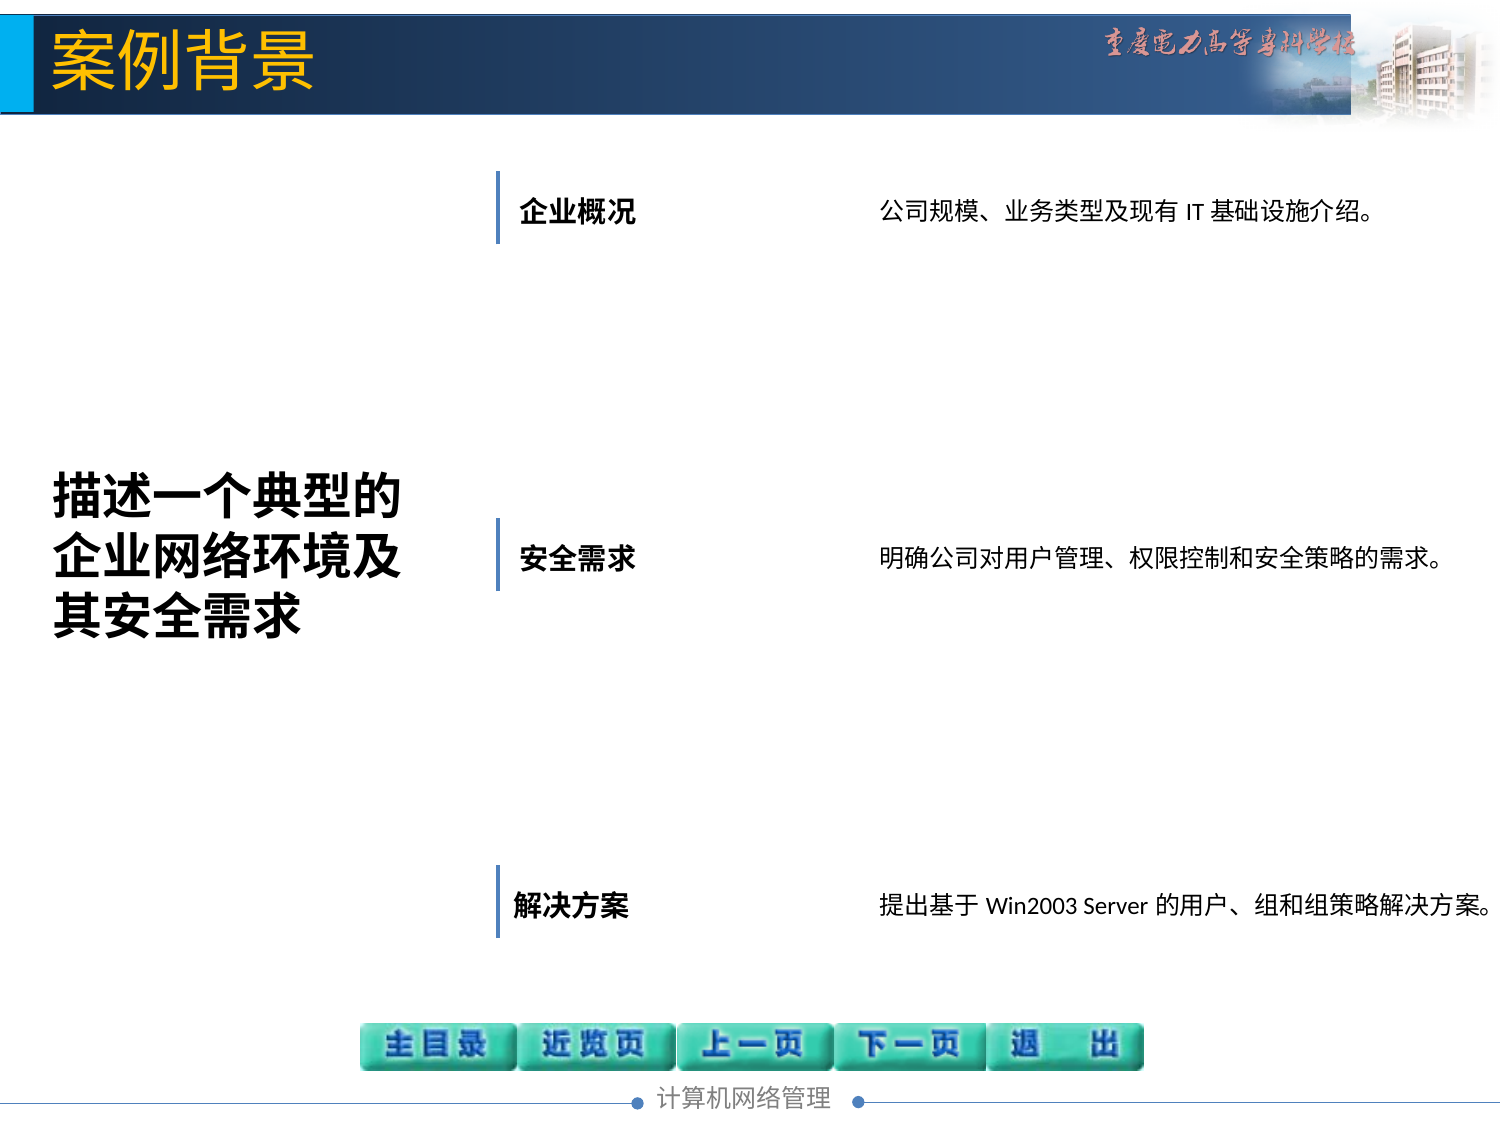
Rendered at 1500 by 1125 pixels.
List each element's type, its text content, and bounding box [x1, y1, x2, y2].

picture [360, 1023, 676, 1071]
text_box 案例背景 [35, 21, 1500, 169]
picture [1084, 15, 1374, 21]
picture [677, 1023, 1144, 1071]
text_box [37, 144, 1500, 965]
